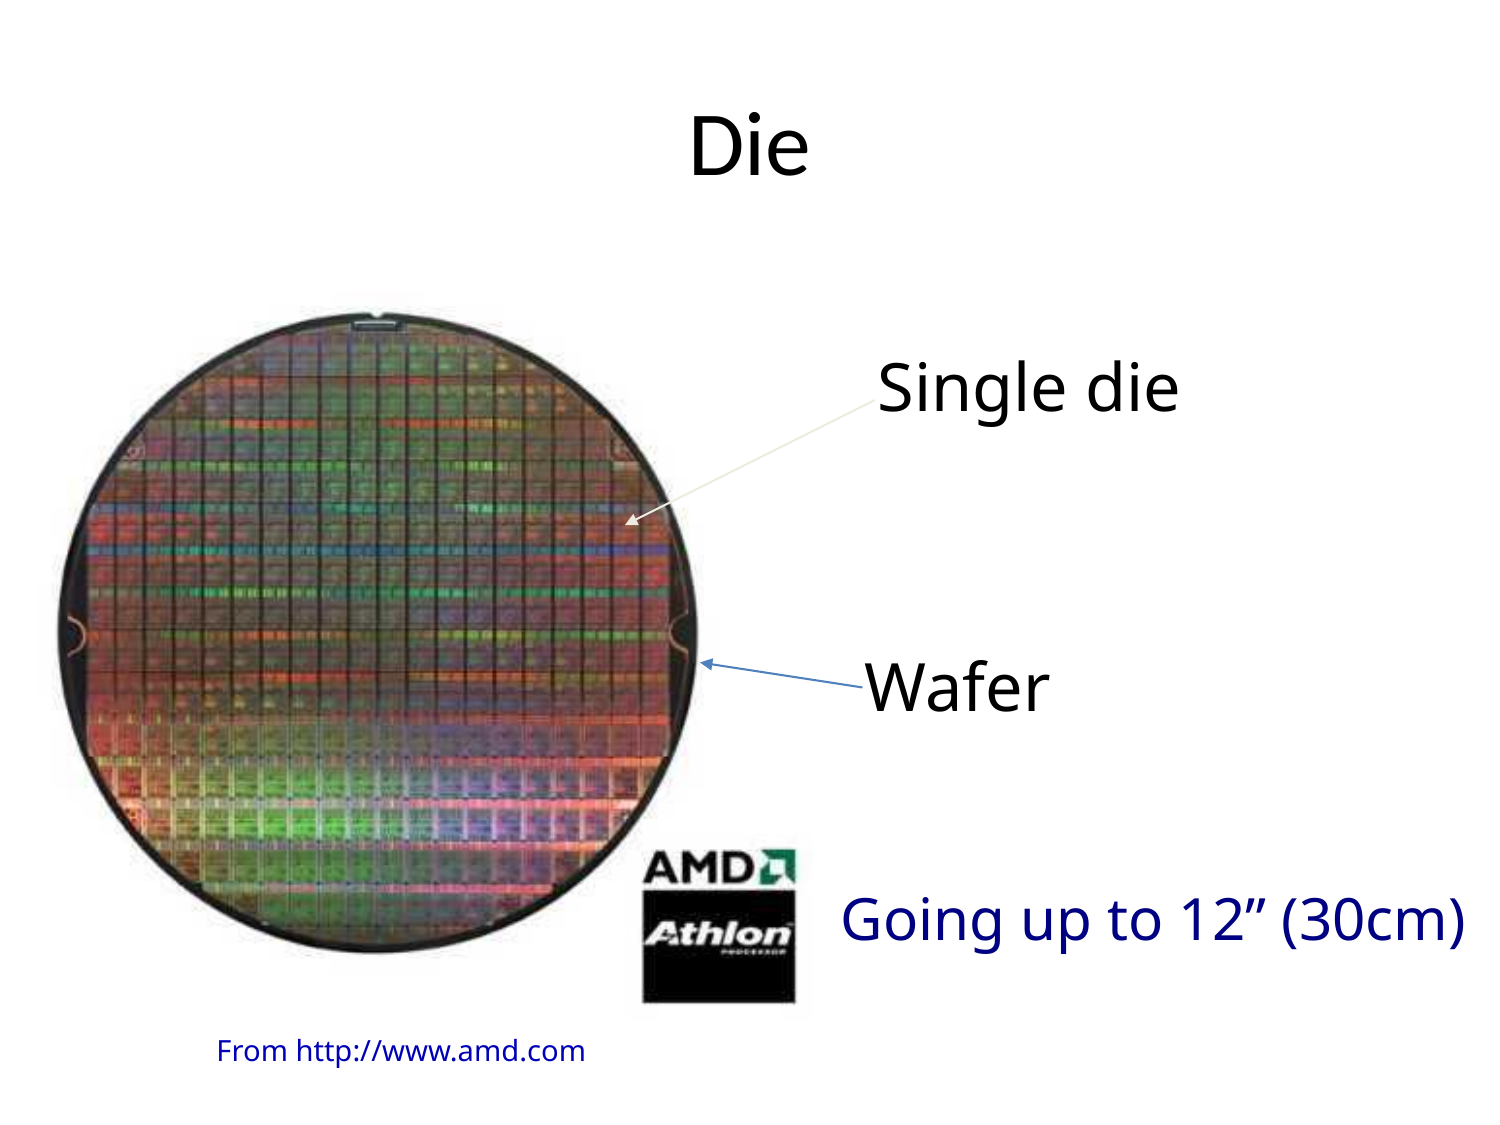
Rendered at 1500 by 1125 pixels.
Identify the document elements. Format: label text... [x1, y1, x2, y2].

list Single die [862, 337, 1463, 450]
picture [37, 291, 813, 1021]
text_box From http://www.amd.com [201, 1030, 602, 1075]
title Die [75, 45, 1425, 233]
text_box Wafer [849, 637, 1088, 750]
text_box Going up to 12” (30cm) [826, 875, 1481, 960]
